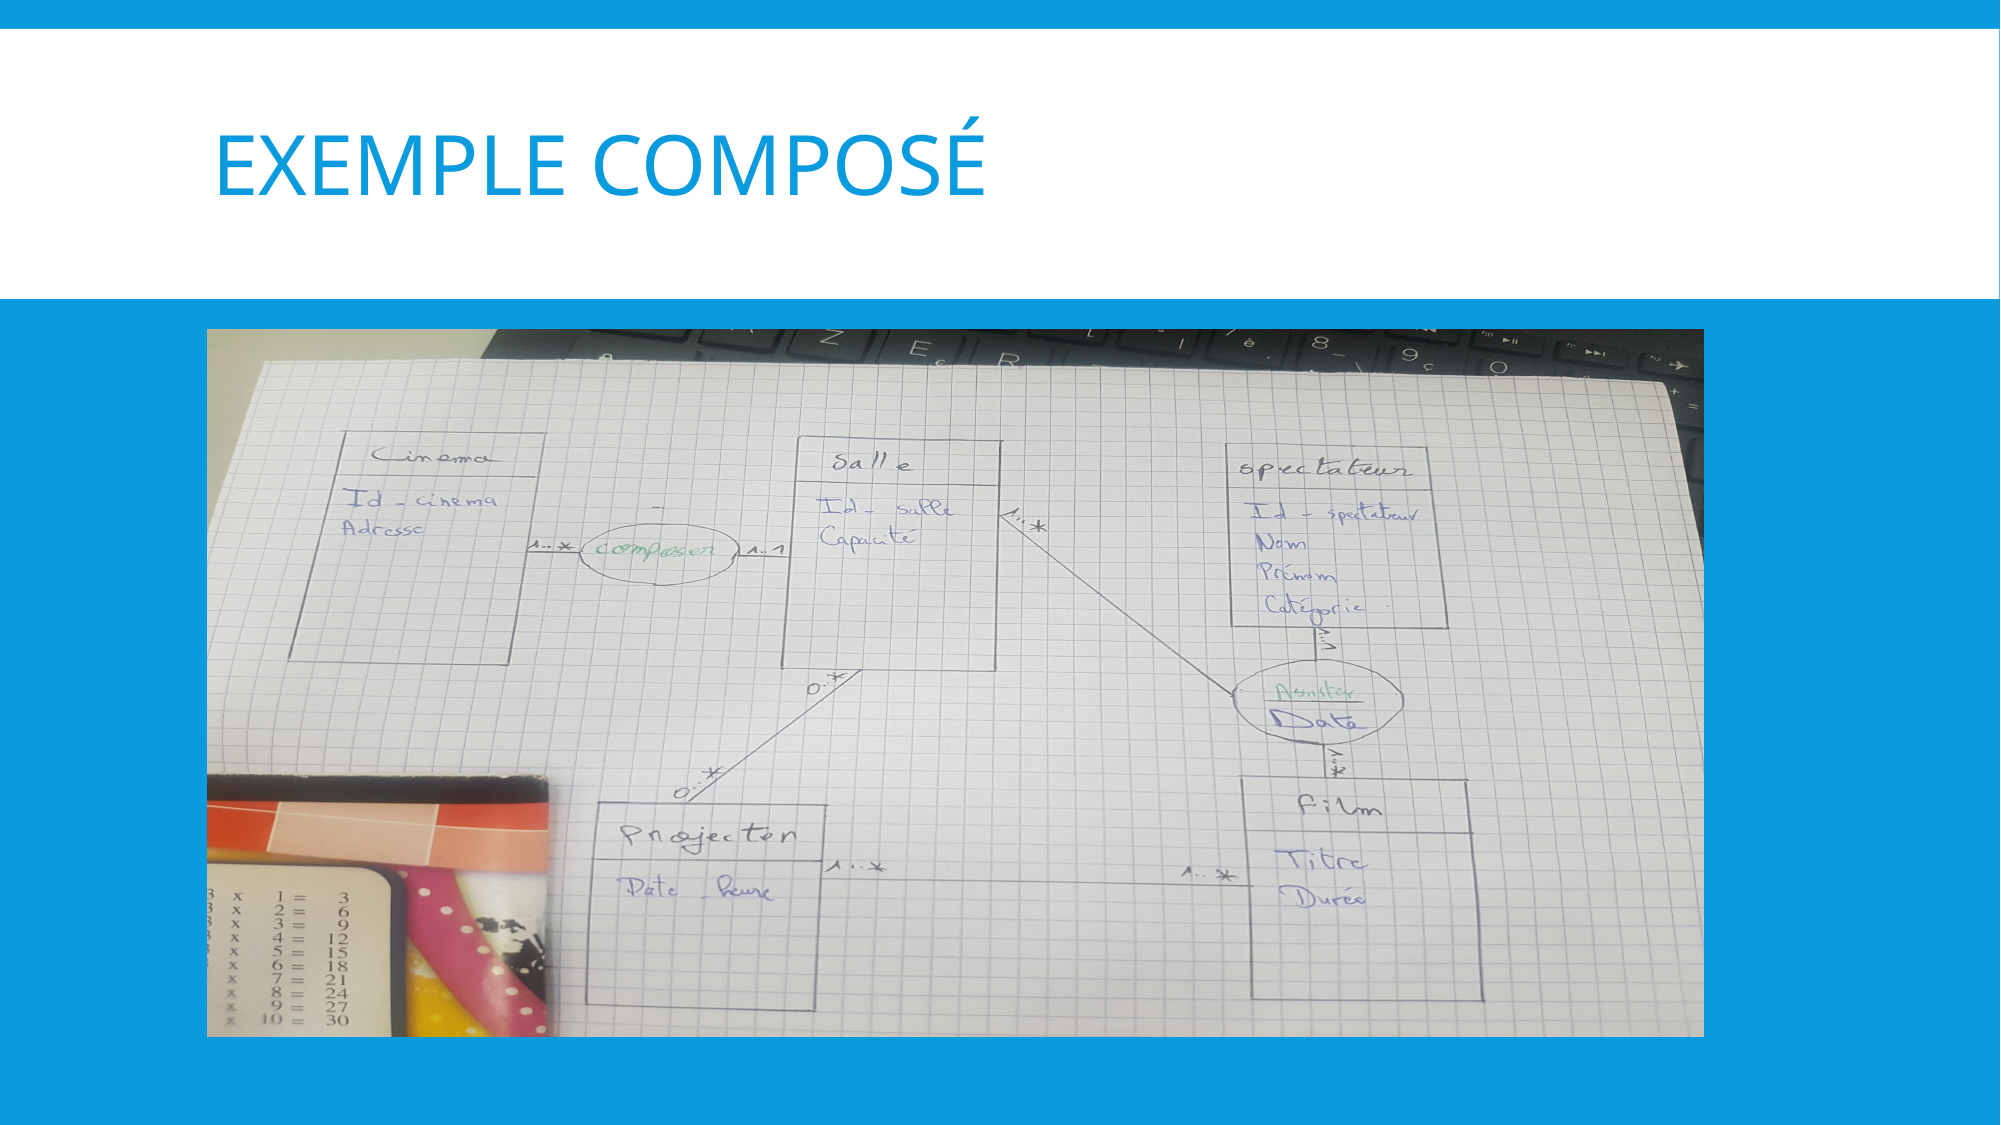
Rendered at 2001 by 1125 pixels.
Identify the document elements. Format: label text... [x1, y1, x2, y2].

title Exemple composé [197, 46, 1803, 295]
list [206, 329, 1704, 1037]
